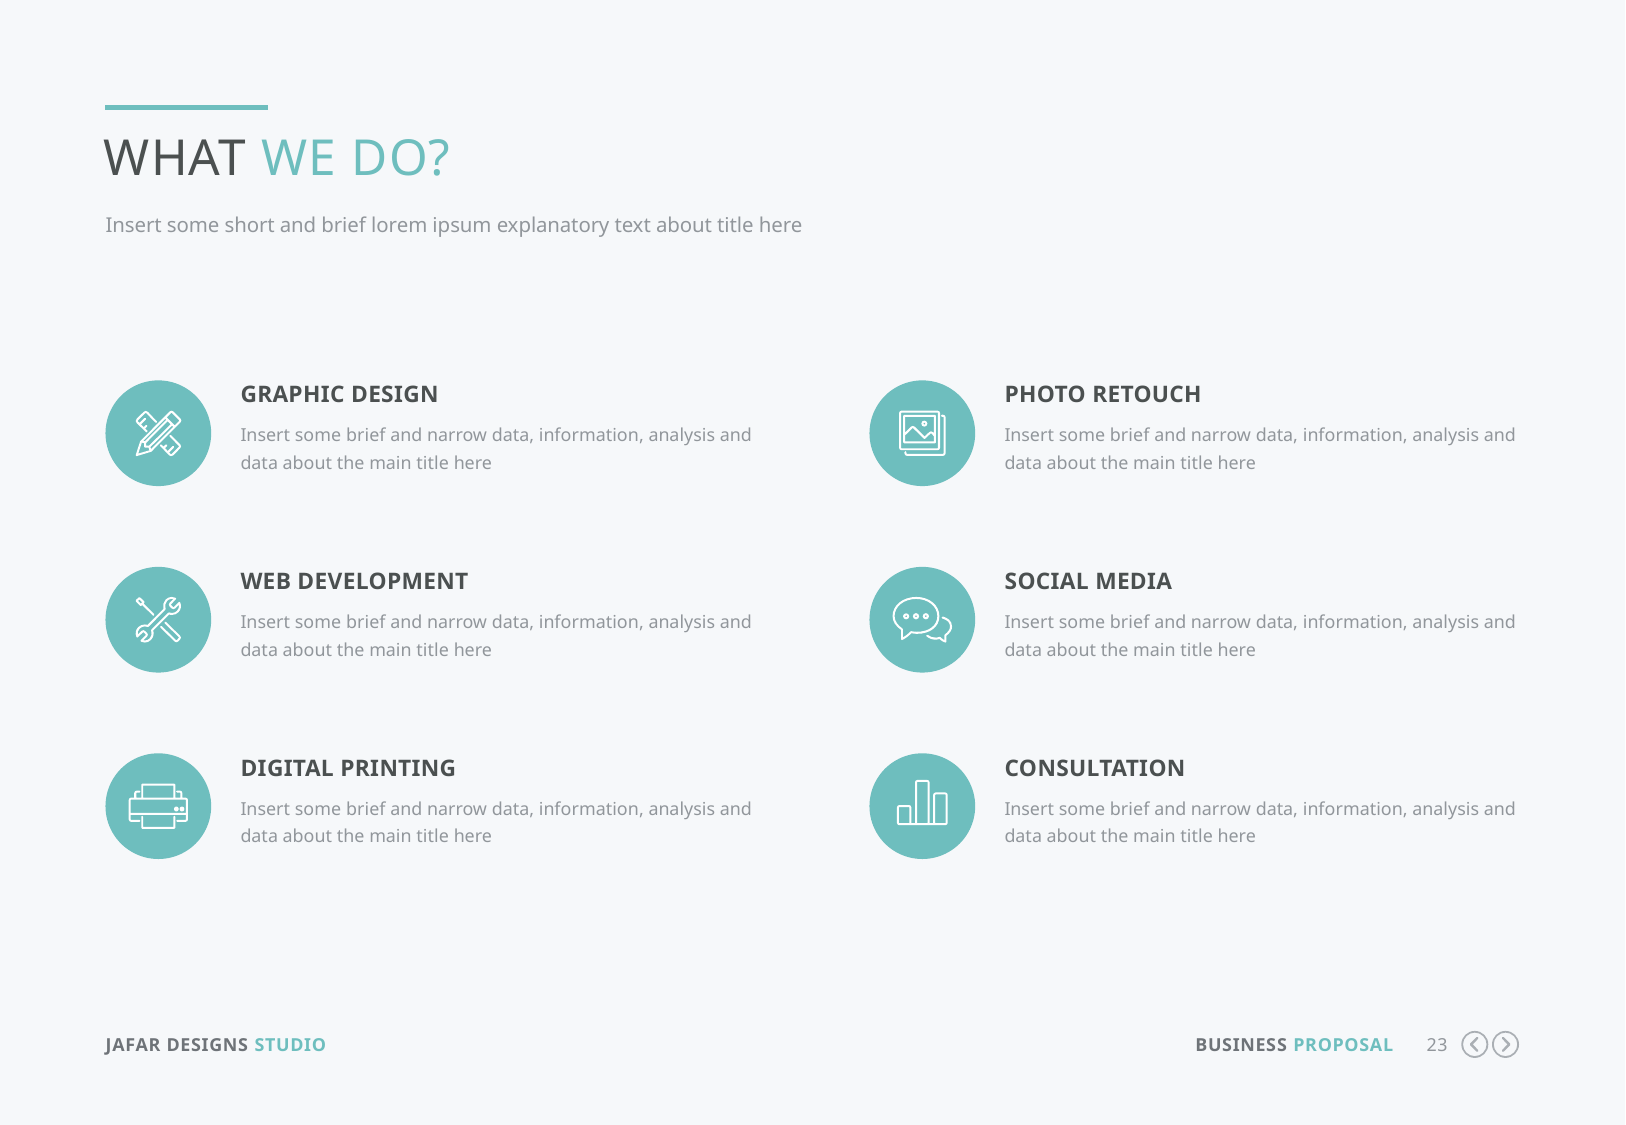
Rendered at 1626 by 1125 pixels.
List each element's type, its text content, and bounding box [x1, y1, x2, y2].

list Insert some short and brief lorem ipsum explanatory text about title here [105, 209, 1519, 241]
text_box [1004, 566, 1519, 661]
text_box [869, 380, 976, 487]
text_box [105, 380, 212, 487]
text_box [1004, 753, 1519, 848]
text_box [105, 753, 212, 859]
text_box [869, 566, 976, 673]
list What We Do? [103, 125, 1518, 188]
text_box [869, 753, 976, 859]
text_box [105, 566, 212, 673]
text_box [1004, 379, 1519, 474]
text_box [240, 379, 755, 474]
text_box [240, 566, 755, 661]
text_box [240, 753, 755, 848]
